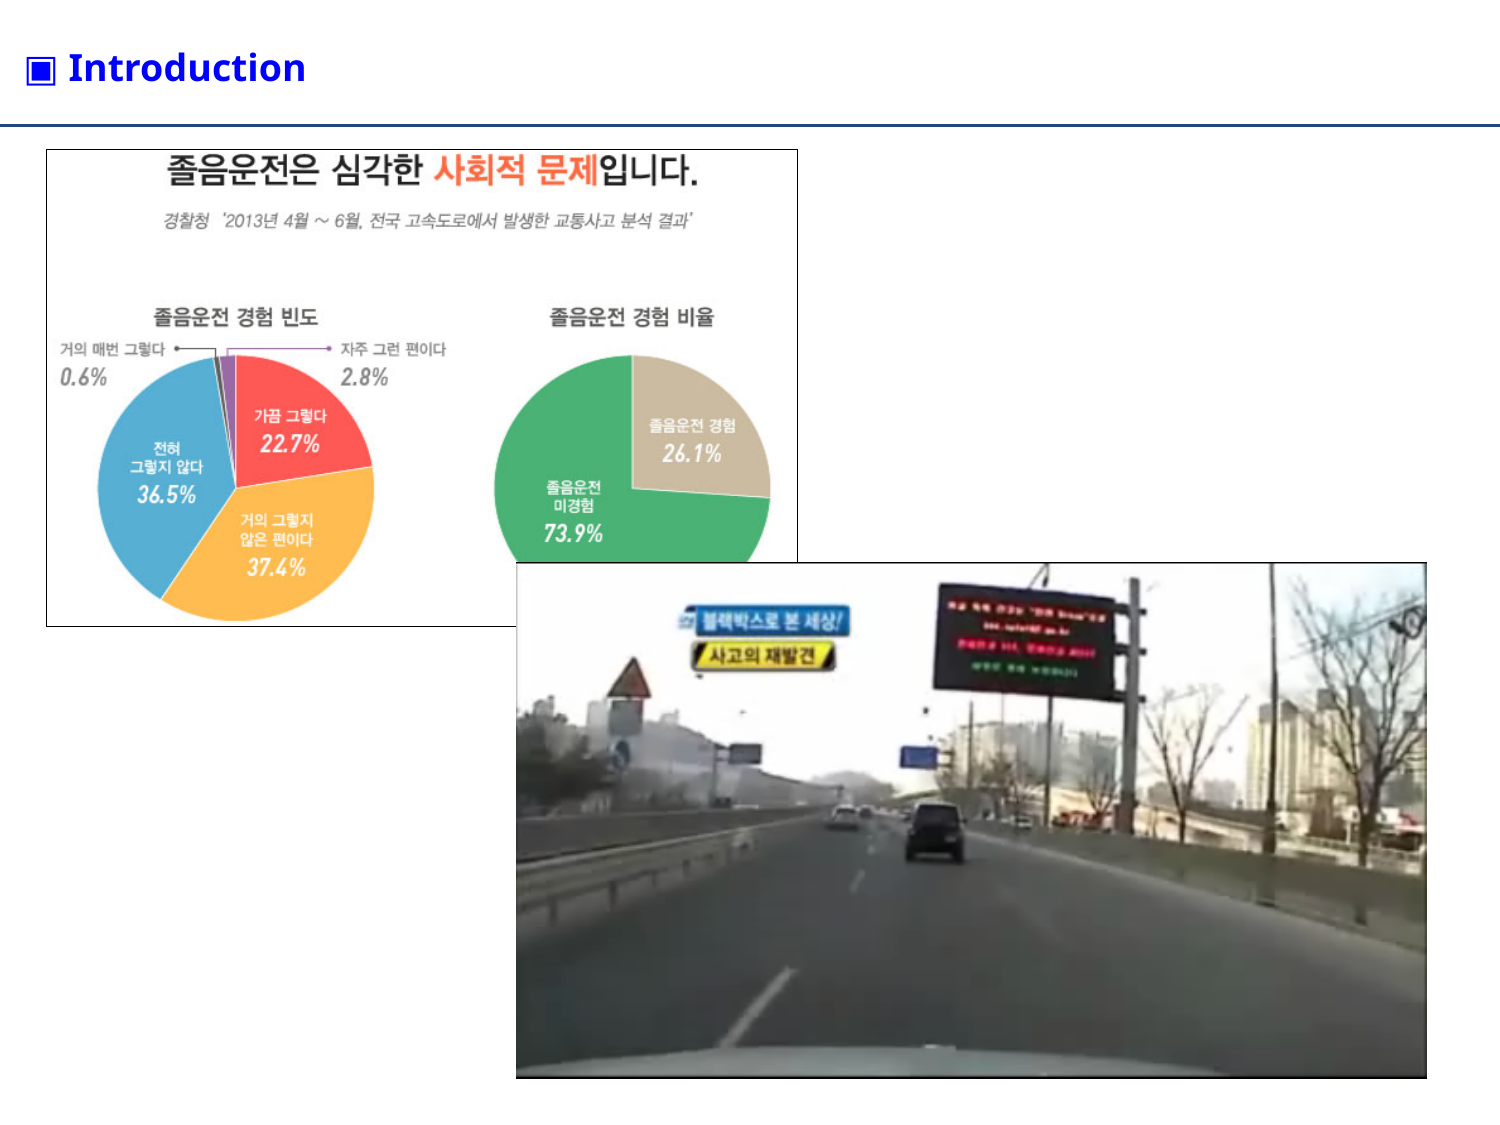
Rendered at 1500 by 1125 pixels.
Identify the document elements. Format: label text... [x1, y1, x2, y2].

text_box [515, 561, 1428, 1080]
picture [46, 148, 798, 627]
text_box ▣ Introduction [8, 36, 1427, 96]
